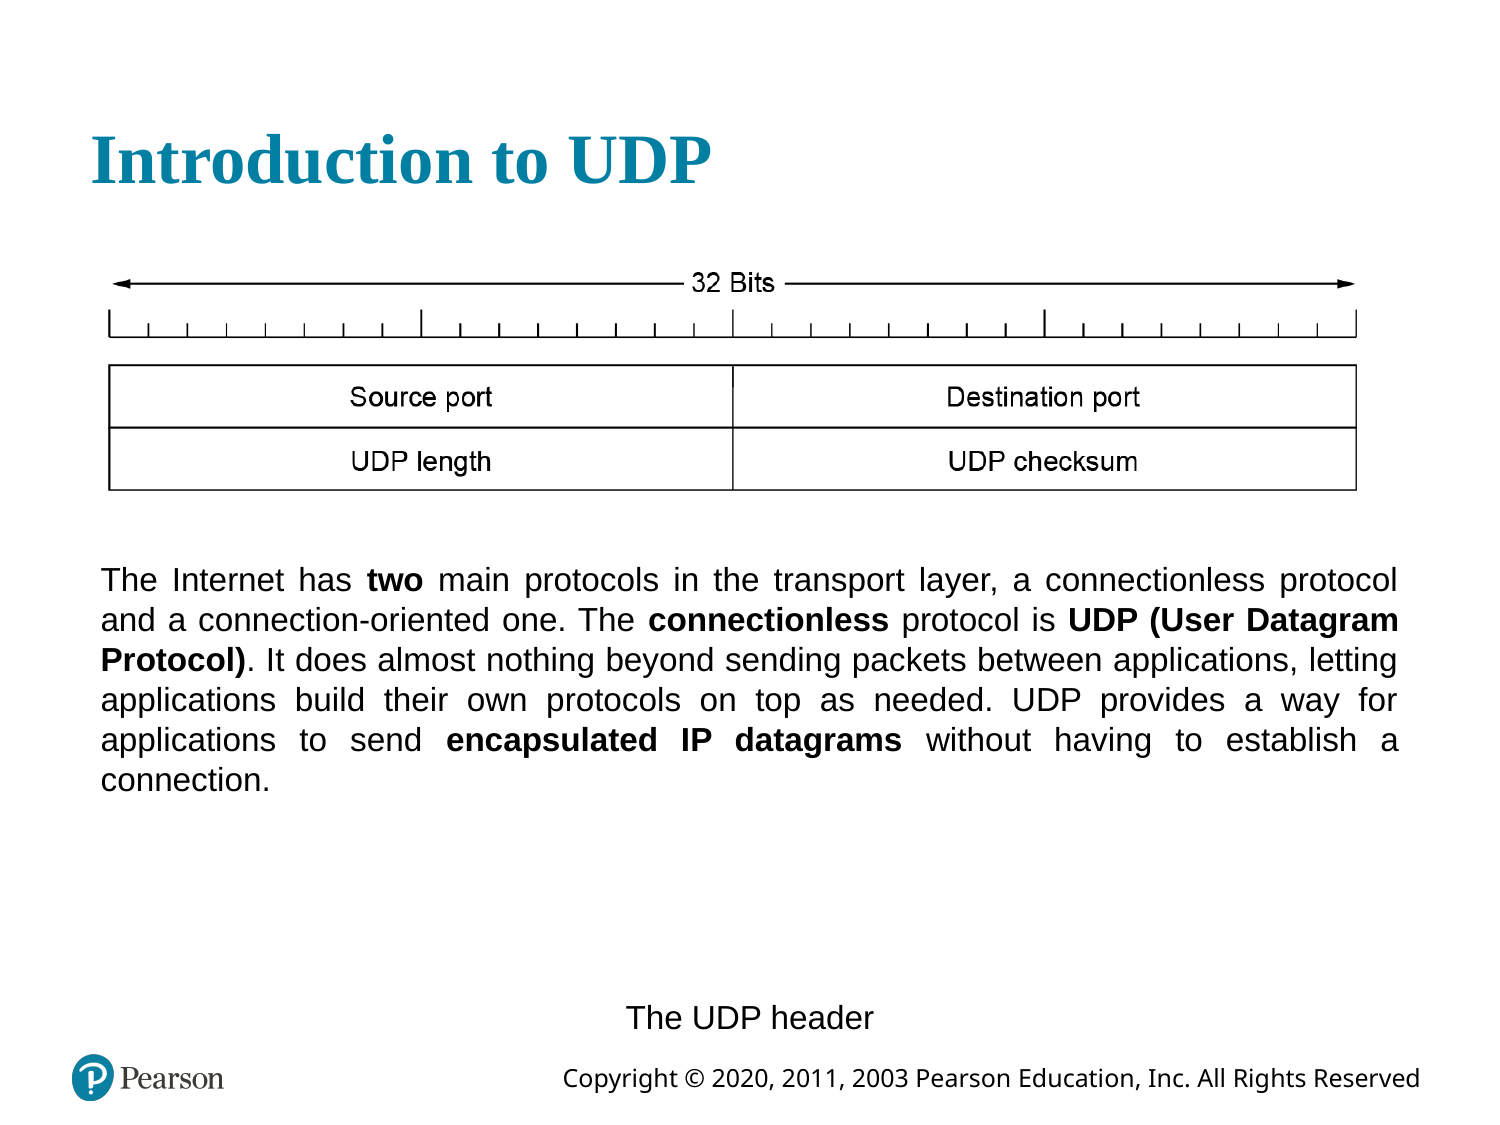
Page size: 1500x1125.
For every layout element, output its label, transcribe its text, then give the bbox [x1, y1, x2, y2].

picture [80, 1063, 106, 1088]
picture [98, 1054, 224, 1101]
list The UDP header [75, 985, 1425, 1052]
title Introduction to UDP [75, 37, 1425, 213]
picture [72, 1087, 83, 1101]
picture [72, 1054, 88, 1070]
text_box The Internet has two main protocols in the transport layer, a connectionless protocol and a connection-oriented one. The connectionless protocol is UDP (User Datagram Protocol). It does almost nothing beyond sending packets between applications, letting applications build their own protocols on top as needed. UDP provides a way for applications to send encapsulated IP datagrams without having to establish a connection. [85, 550, 1415, 806]
picture [108, 272, 1357, 492]
